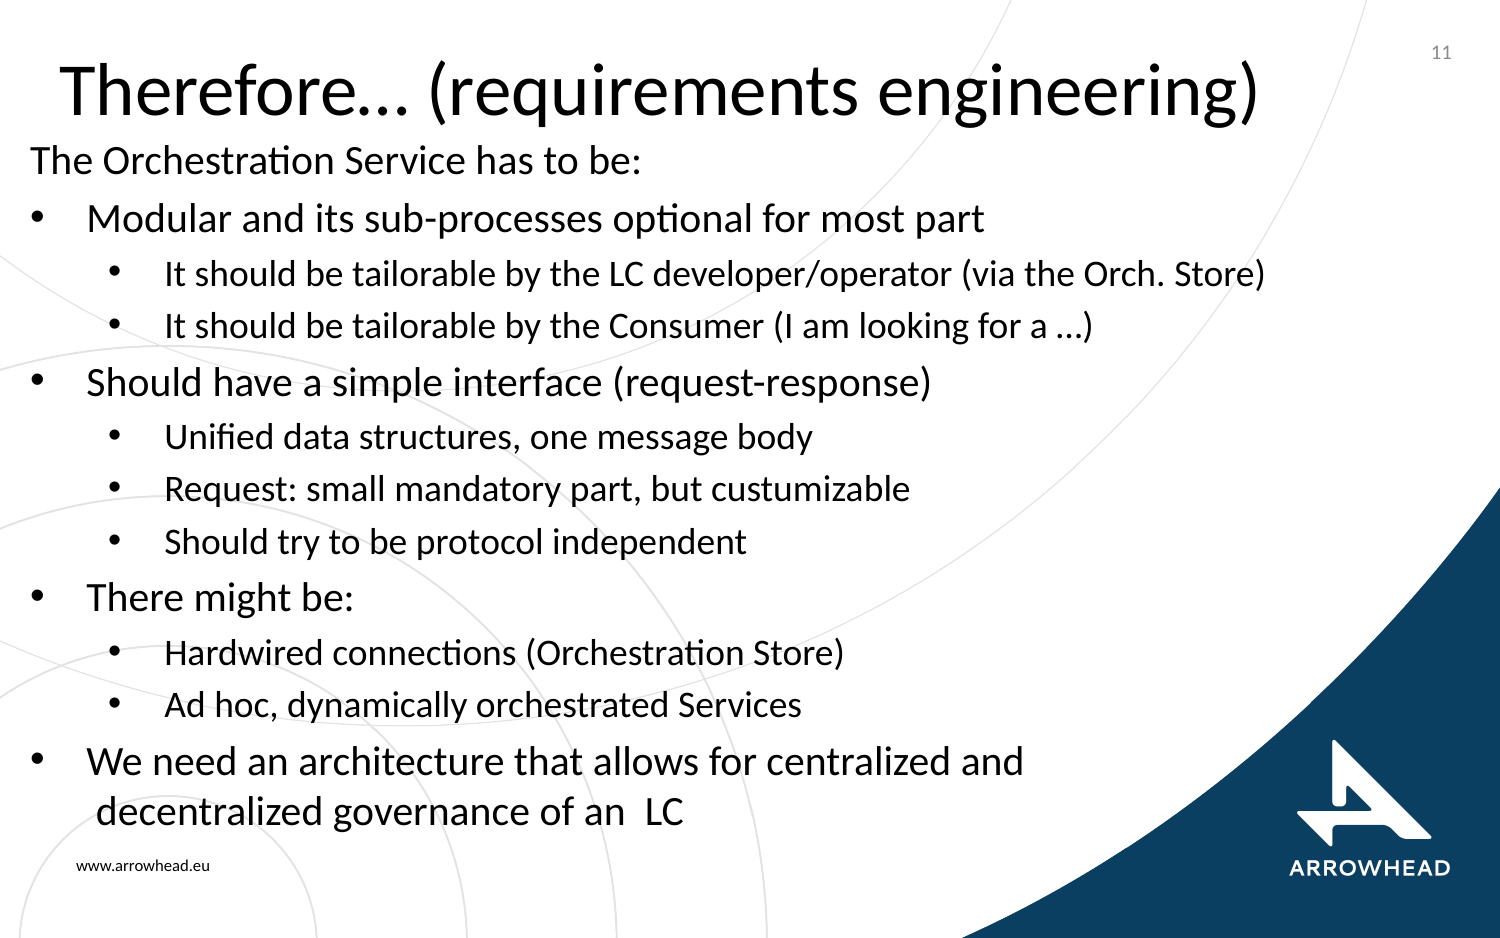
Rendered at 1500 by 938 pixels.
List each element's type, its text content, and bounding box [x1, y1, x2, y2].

slide_number 11 [1116, 26, 1467, 76]
title Therefore… (requirements engineering) [44, 33, 1322, 119]
picture [0, 0, 1500, 938]
list The Orchestration Service has to be: Modular and its sub-processes optional for most part It should be tailorable by the LC developer/operator (via the Orch. Store) It should be tailorable by the Consumer (I am looking for a …) Should have a simple interface (request-response) Unified data structures, one message body Request: small mandatory part, but custumizable Should try to be protocol independent There might be: Hardwired connections (Orchestration Store) Ad hoc, dynamically orchestrated Services We need an architecture that allows for centralized and decentralized governance of an LC [15, 125, 1304, 852]
